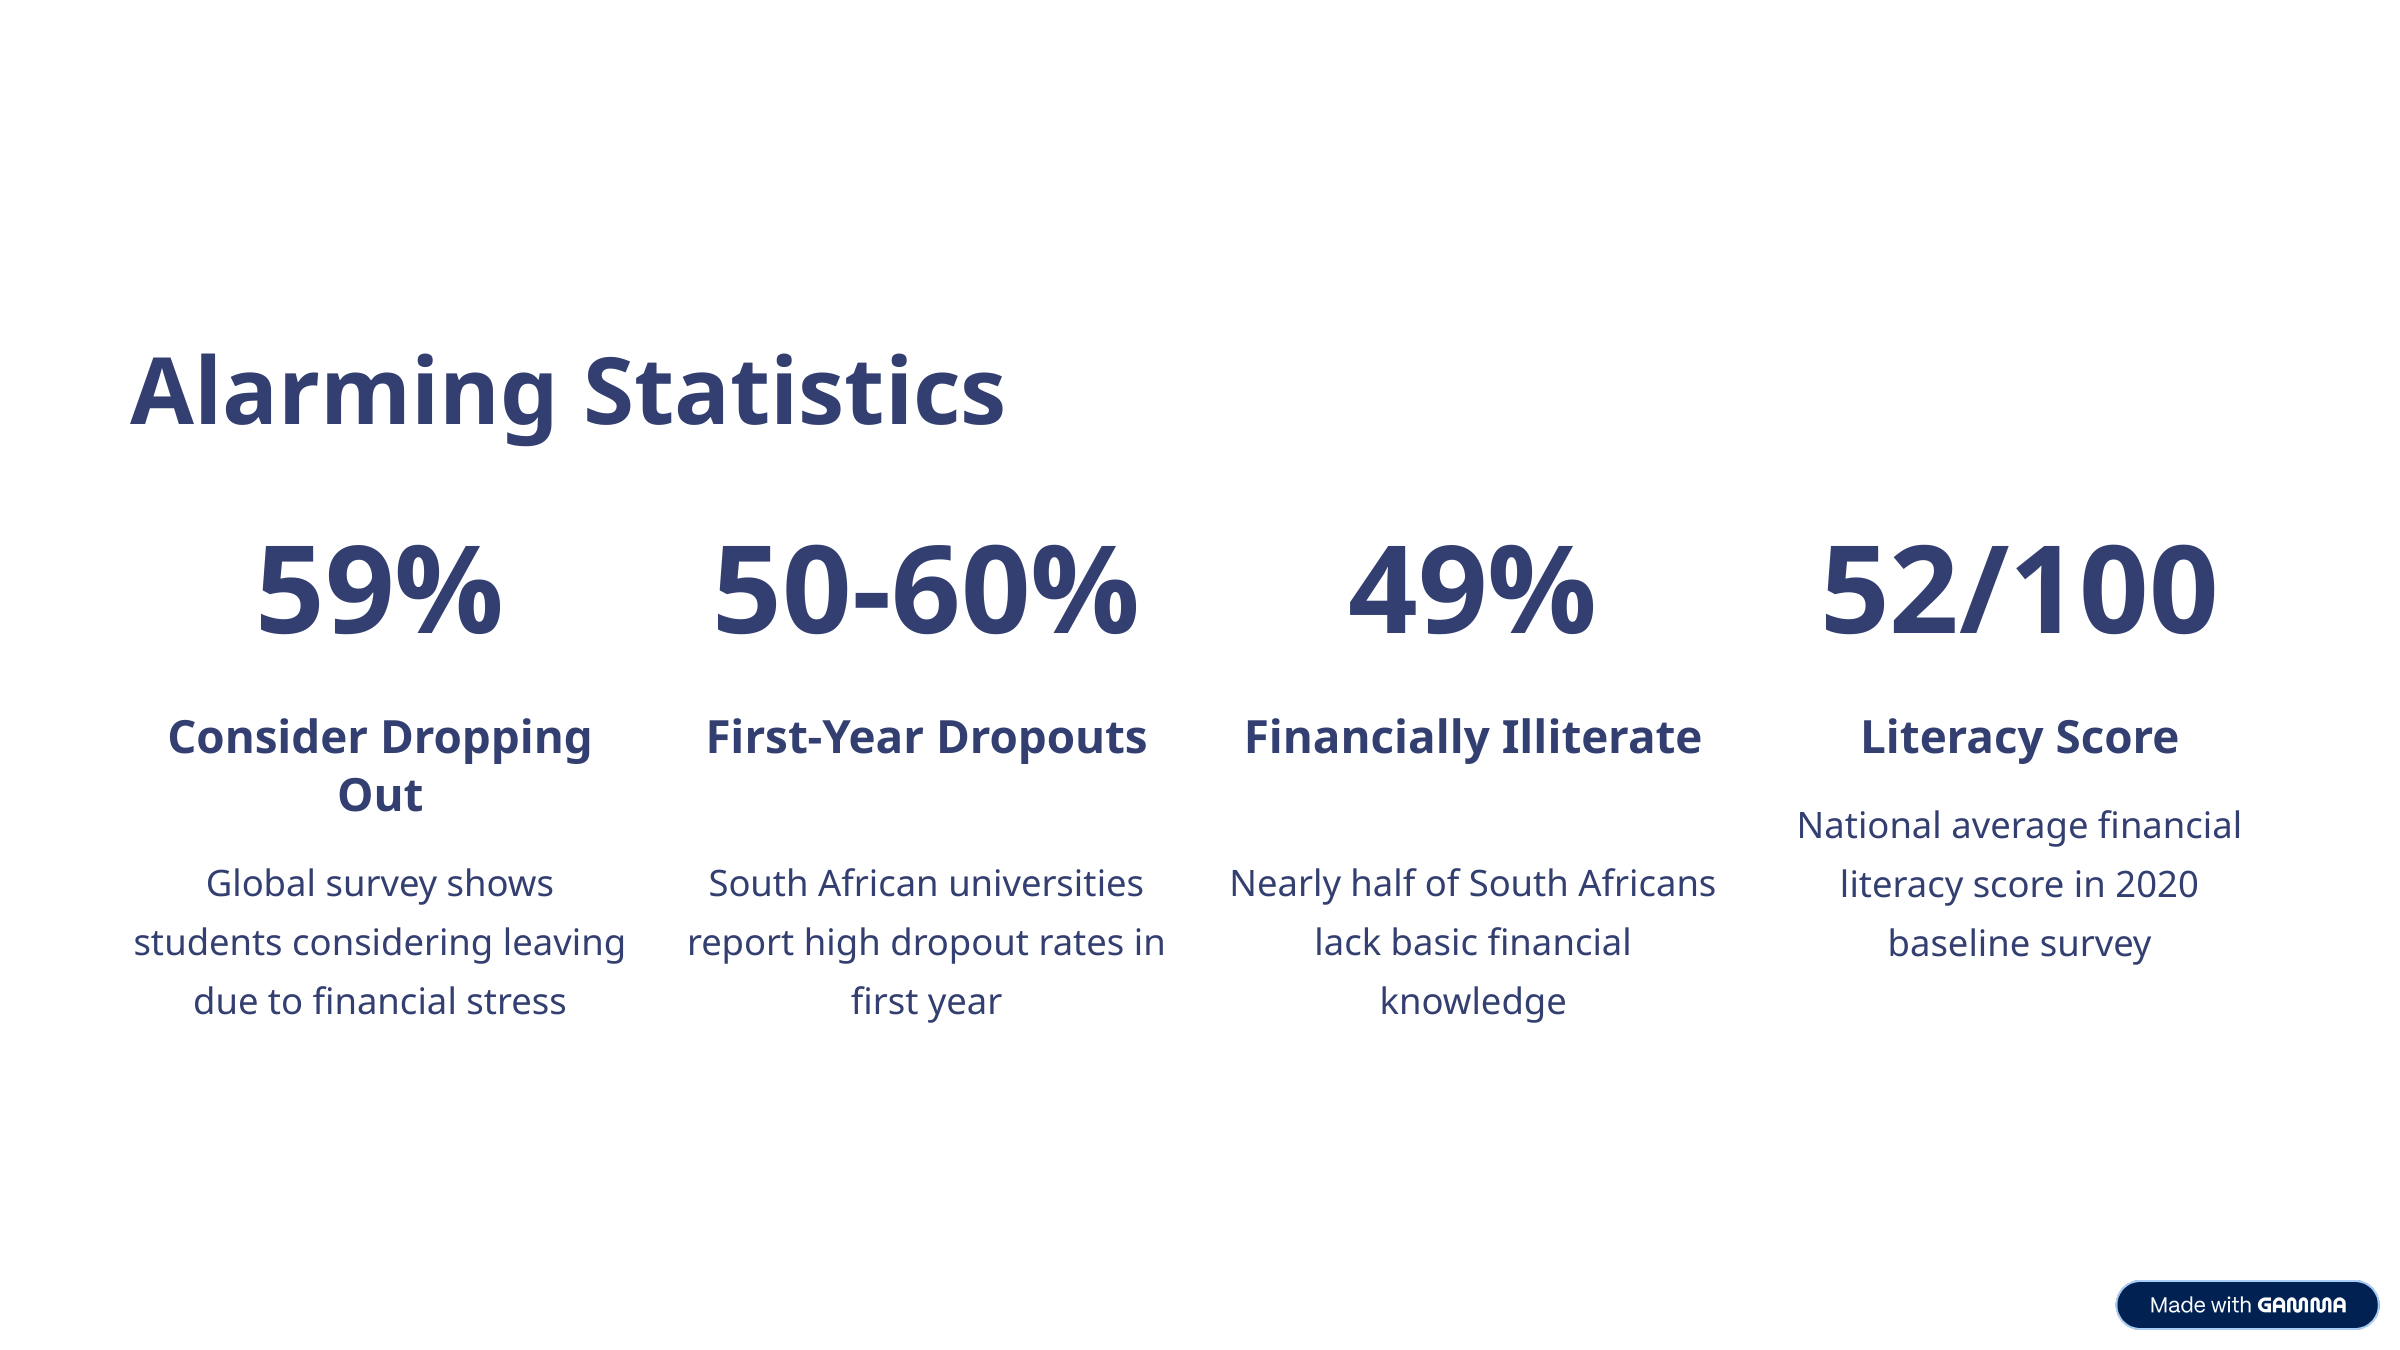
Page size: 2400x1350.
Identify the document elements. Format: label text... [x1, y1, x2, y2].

text_box 49% [1223, 536, 1724, 660]
text_box 52/100 [1769, 536, 2270, 660]
text_box Nearly half of South Africans lack basic financial knowledge [1223, 844, 1724, 1023]
picture [2106, 1271, 2389, 1339]
text_box Alarming Statistics [130, 327, 1281, 444]
text_box Global survey shows students considering leaving due to financial stress [130, 844, 631, 1023]
text_box 50-60% [676, 536, 1177, 660]
text_box Literacy Score [1787, 705, 2253, 764]
text_box Financially Illiterate [1223, 705, 1724, 822]
text_box Consider Dropping Out [130, 705, 631, 822]
text_box National average financial literacy score in 2020 baseline survey [1769, 786, 2270, 965]
text_box First-Year Dropouts [676, 705, 1177, 822]
text_box 59% [130, 536, 631, 660]
text_box South African universities report high dropout rates in first year [676, 844, 1177, 1023]
